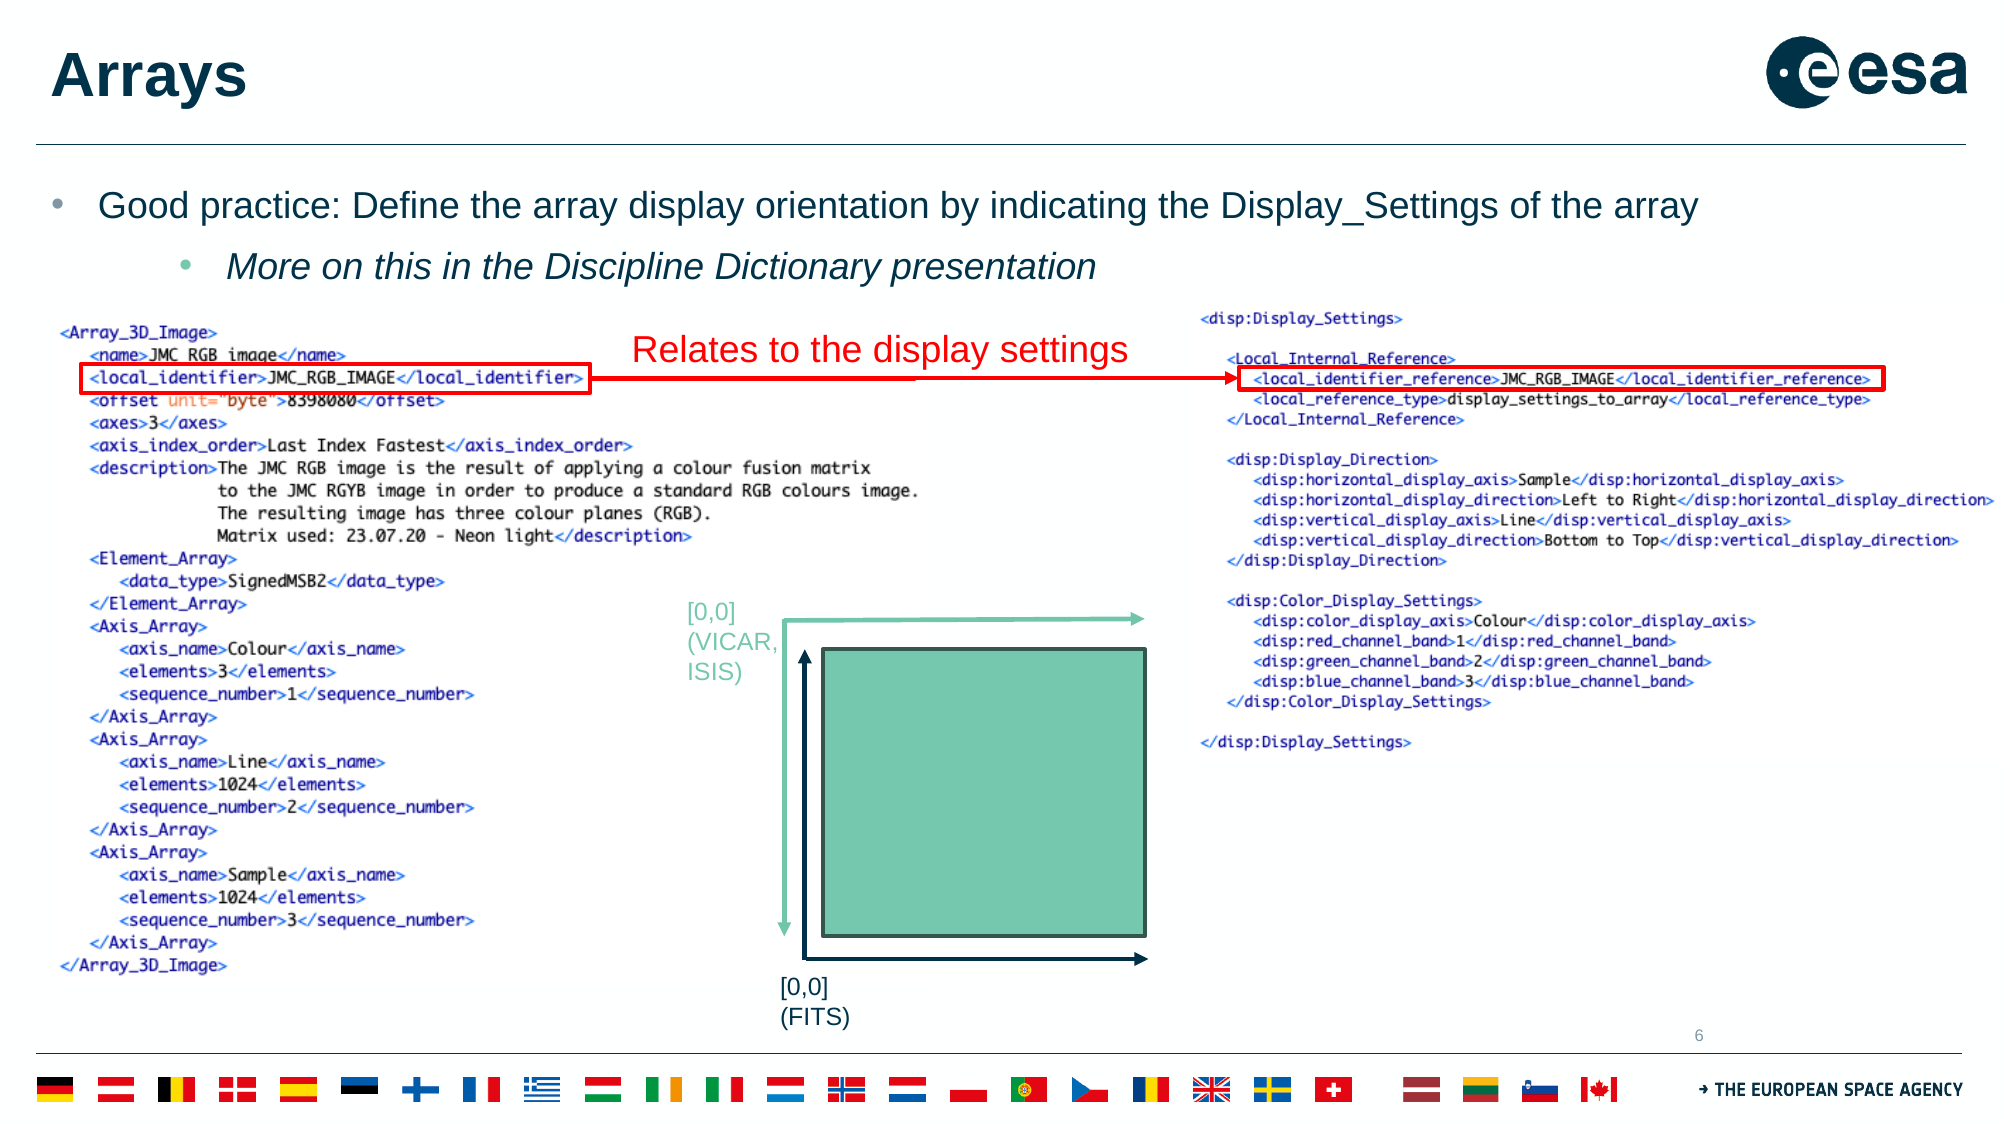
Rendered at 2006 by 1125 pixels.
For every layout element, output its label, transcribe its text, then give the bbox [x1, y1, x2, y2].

picture [767, 1077, 804, 1102]
list Good practice: Define the array display orientation by indicating the Display_Settings of the array More on this in the Discipline Dictionary presentation [36, 165, 1952, 306]
picture [950, 1077, 987, 1102]
text_box Relates to the display settings [933, 317, 1185, 377]
picture [53, 316, 931, 984]
picture [889, 1077, 926, 1102]
title Arrays [35, 25, 1694, 119]
picture [1011, 1077, 1047, 1102]
picture [646, 1077, 682, 1102]
picture [524, 1077, 560, 1102]
picture [280, 1077, 317, 1102]
picture [1522, 1077, 1558, 1102]
picture [1190, 305, 2006, 760]
picture [158, 1077, 195, 1102]
picture [1133, 1077, 1169, 1102]
picture [585, 1077, 621, 1102]
picture [219, 1077, 256, 1102]
picture [828, 1077, 865, 1102]
picture [1193, 1077, 1230, 1102]
picture [1072, 1077, 1108, 1102]
picture [1403, 1077, 1440, 1102]
picture [341, 1077, 378, 1102]
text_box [671, 587, 1149, 1039]
picture [37, 1077, 73, 1102]
picture [1696, 1080, 1966, 1098]
picture [1581, 1077, 1617, 1102]
picture [1254, 1077, 1291, 1102]
picture [1694, 0, 2006, 180]
picture [98, 1077, 134, 1102]
picture [1315, 1077, 1352, 1102]
picture [402, 1077, 439, 1102]
picture [706, 1077, 743, 1102]
picture [463, 1077, 500, 1102]
